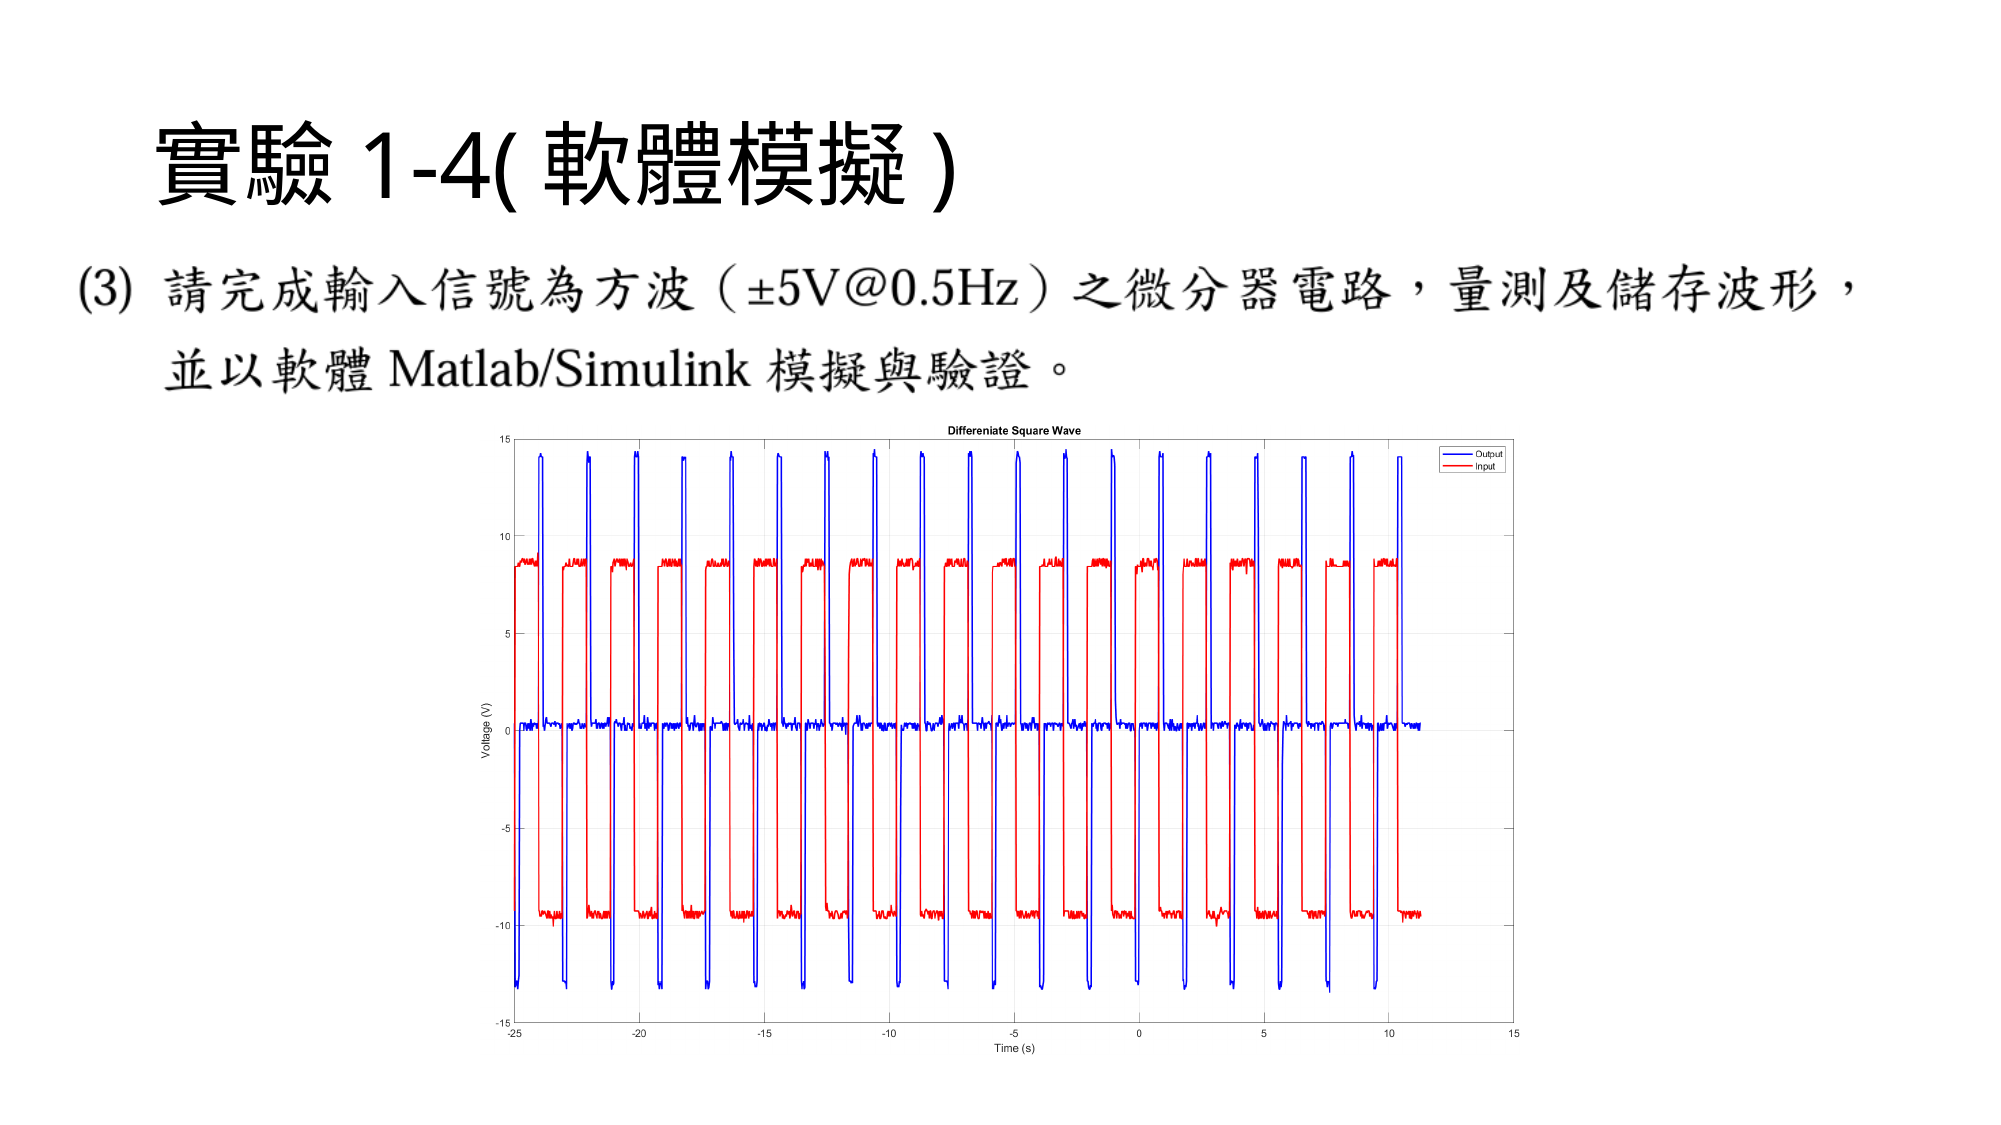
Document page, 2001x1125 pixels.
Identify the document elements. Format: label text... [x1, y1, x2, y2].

picture [58, 254, 1890, 404]
title 實驗1-4(軟體模擬) [137, 59, 1863, 254]
picture [480, 425, 1520, 1055]
